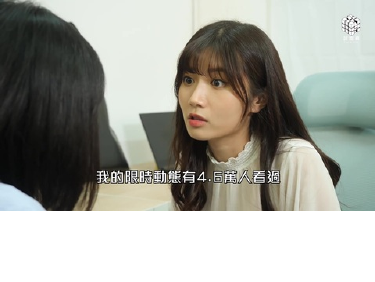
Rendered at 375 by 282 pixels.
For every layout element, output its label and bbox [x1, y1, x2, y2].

picture [0, 0, 375, 212]
